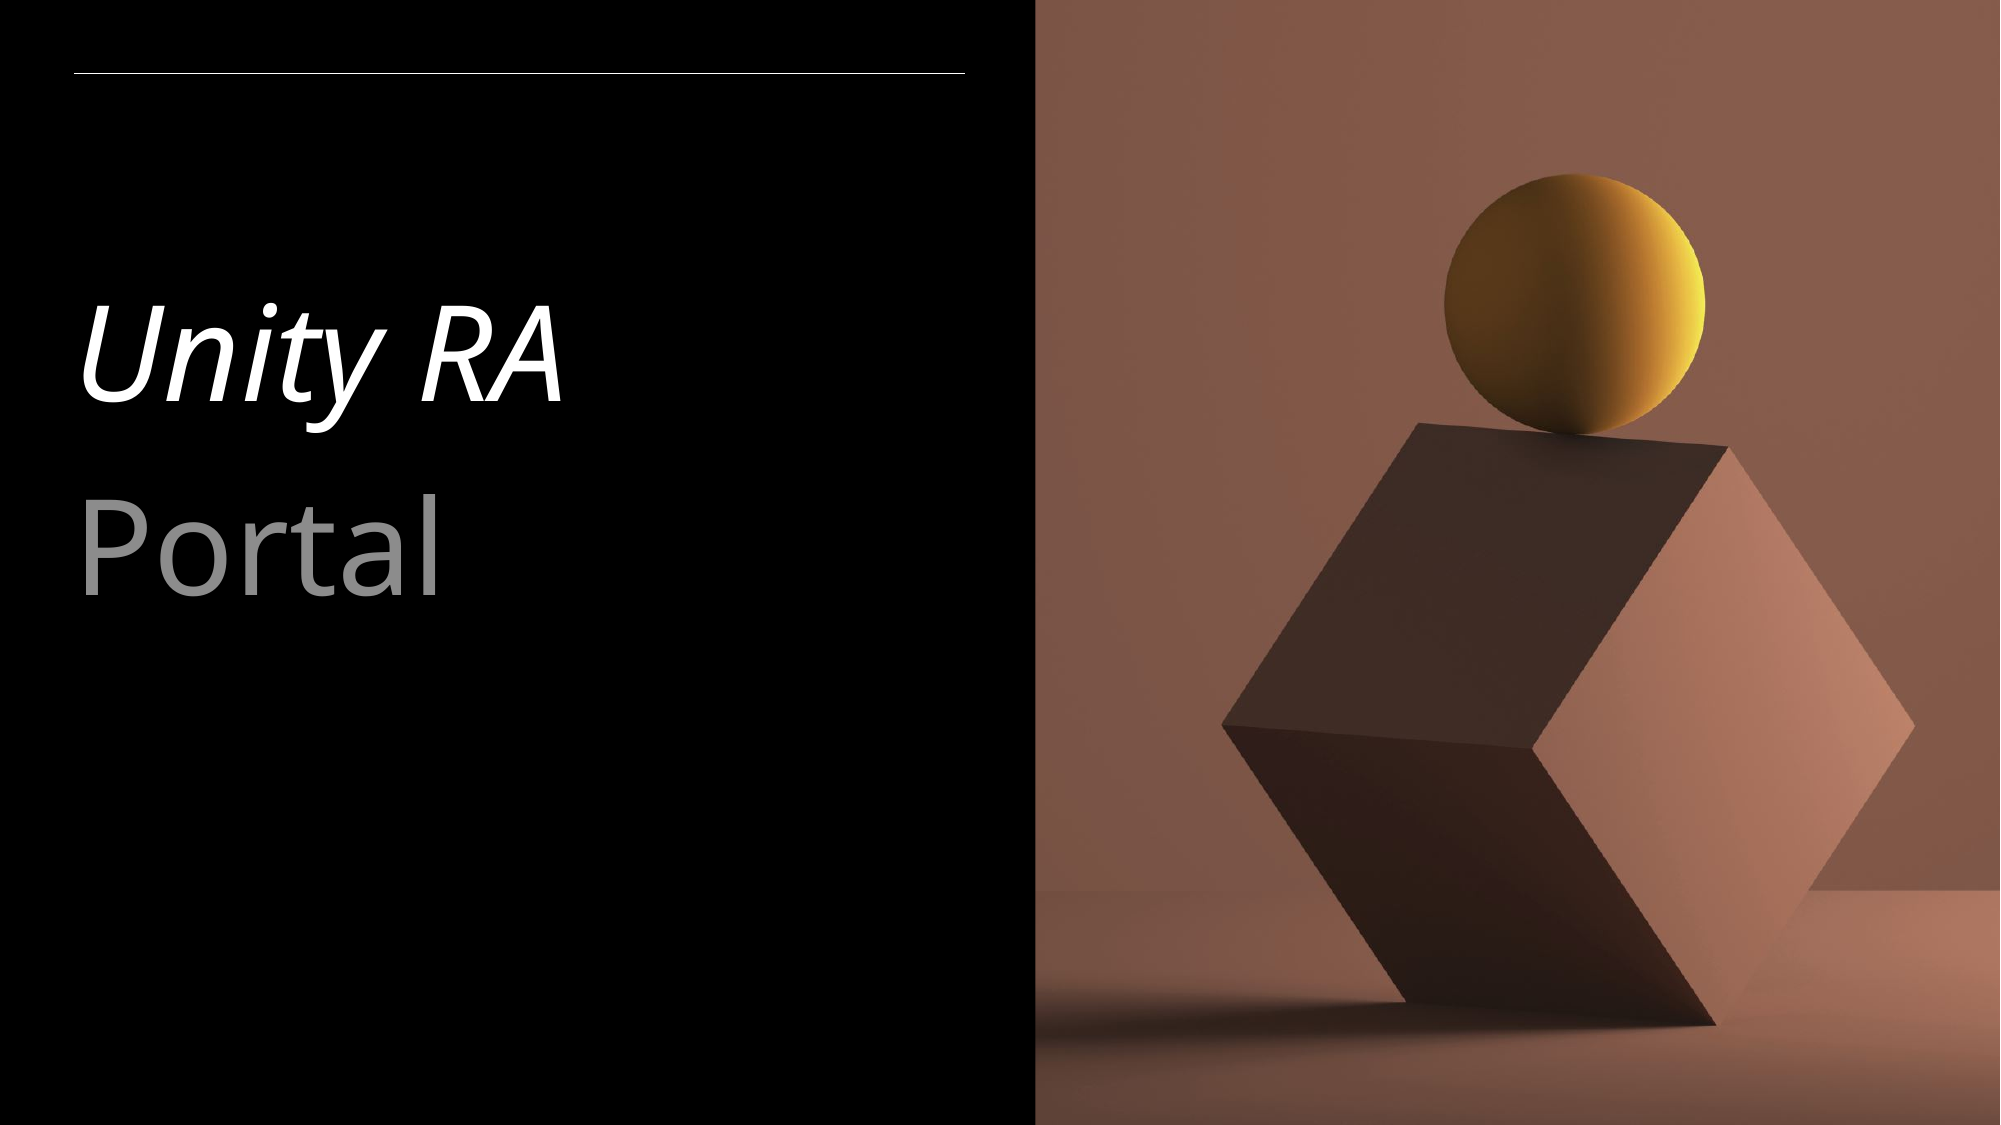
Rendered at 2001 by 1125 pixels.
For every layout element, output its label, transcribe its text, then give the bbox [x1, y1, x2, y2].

title Unity RA [73, 107, 965, 430]
text_box [0, 0, 1035, 1125]
subtitle Portal [73, 430, 965, 977]
picture [1035, 0, 2000, 1125]
